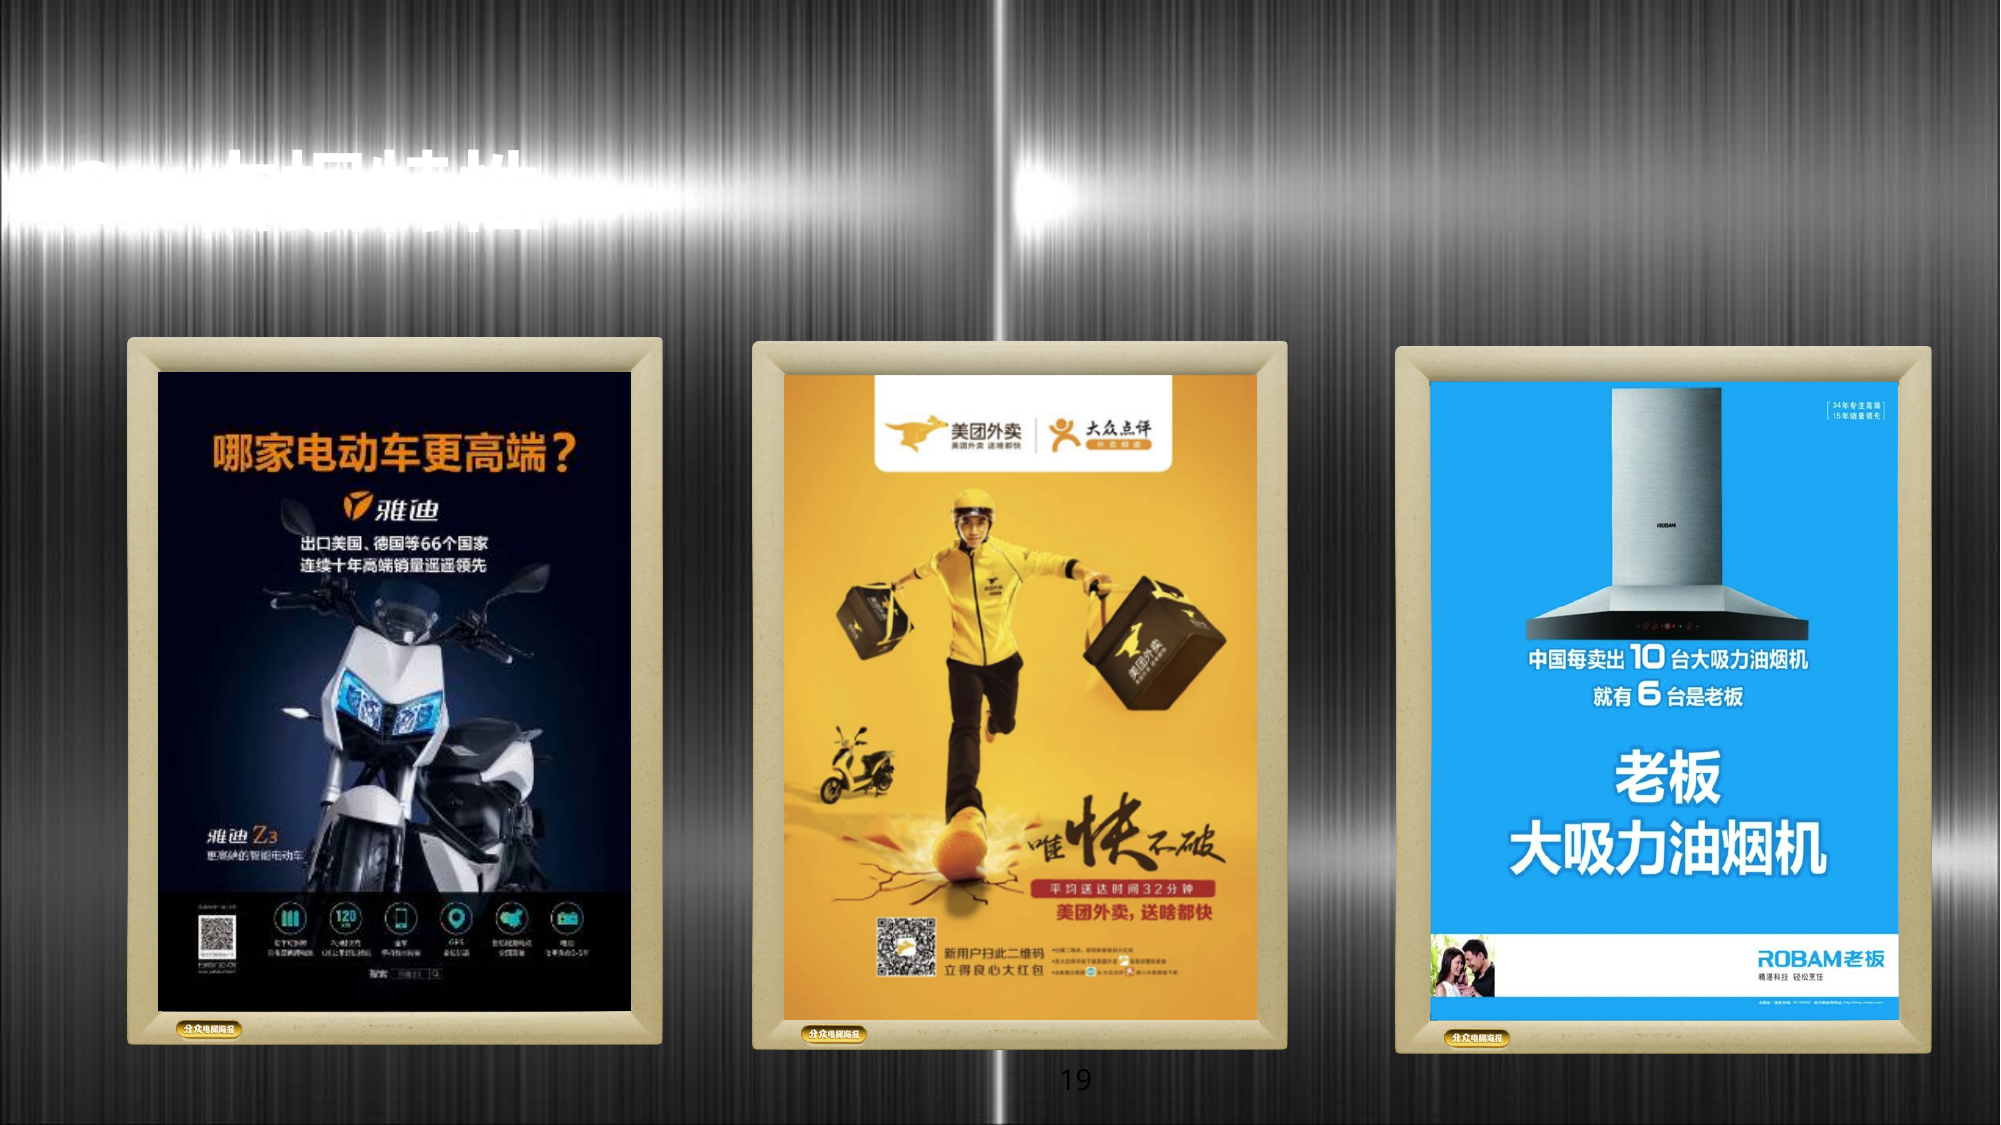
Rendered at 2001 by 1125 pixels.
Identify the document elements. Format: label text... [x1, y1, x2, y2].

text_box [752, 341, 1288, 1050]
slide_number 19 [842, 1053, 1310, 1114]
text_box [126, 337, 663, 1046]
text_box 2.占据特性 [46, 74, 1813, 246]
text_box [1395, 346, 1932, 1054]
picture [0, 0, 2001, 1125]
